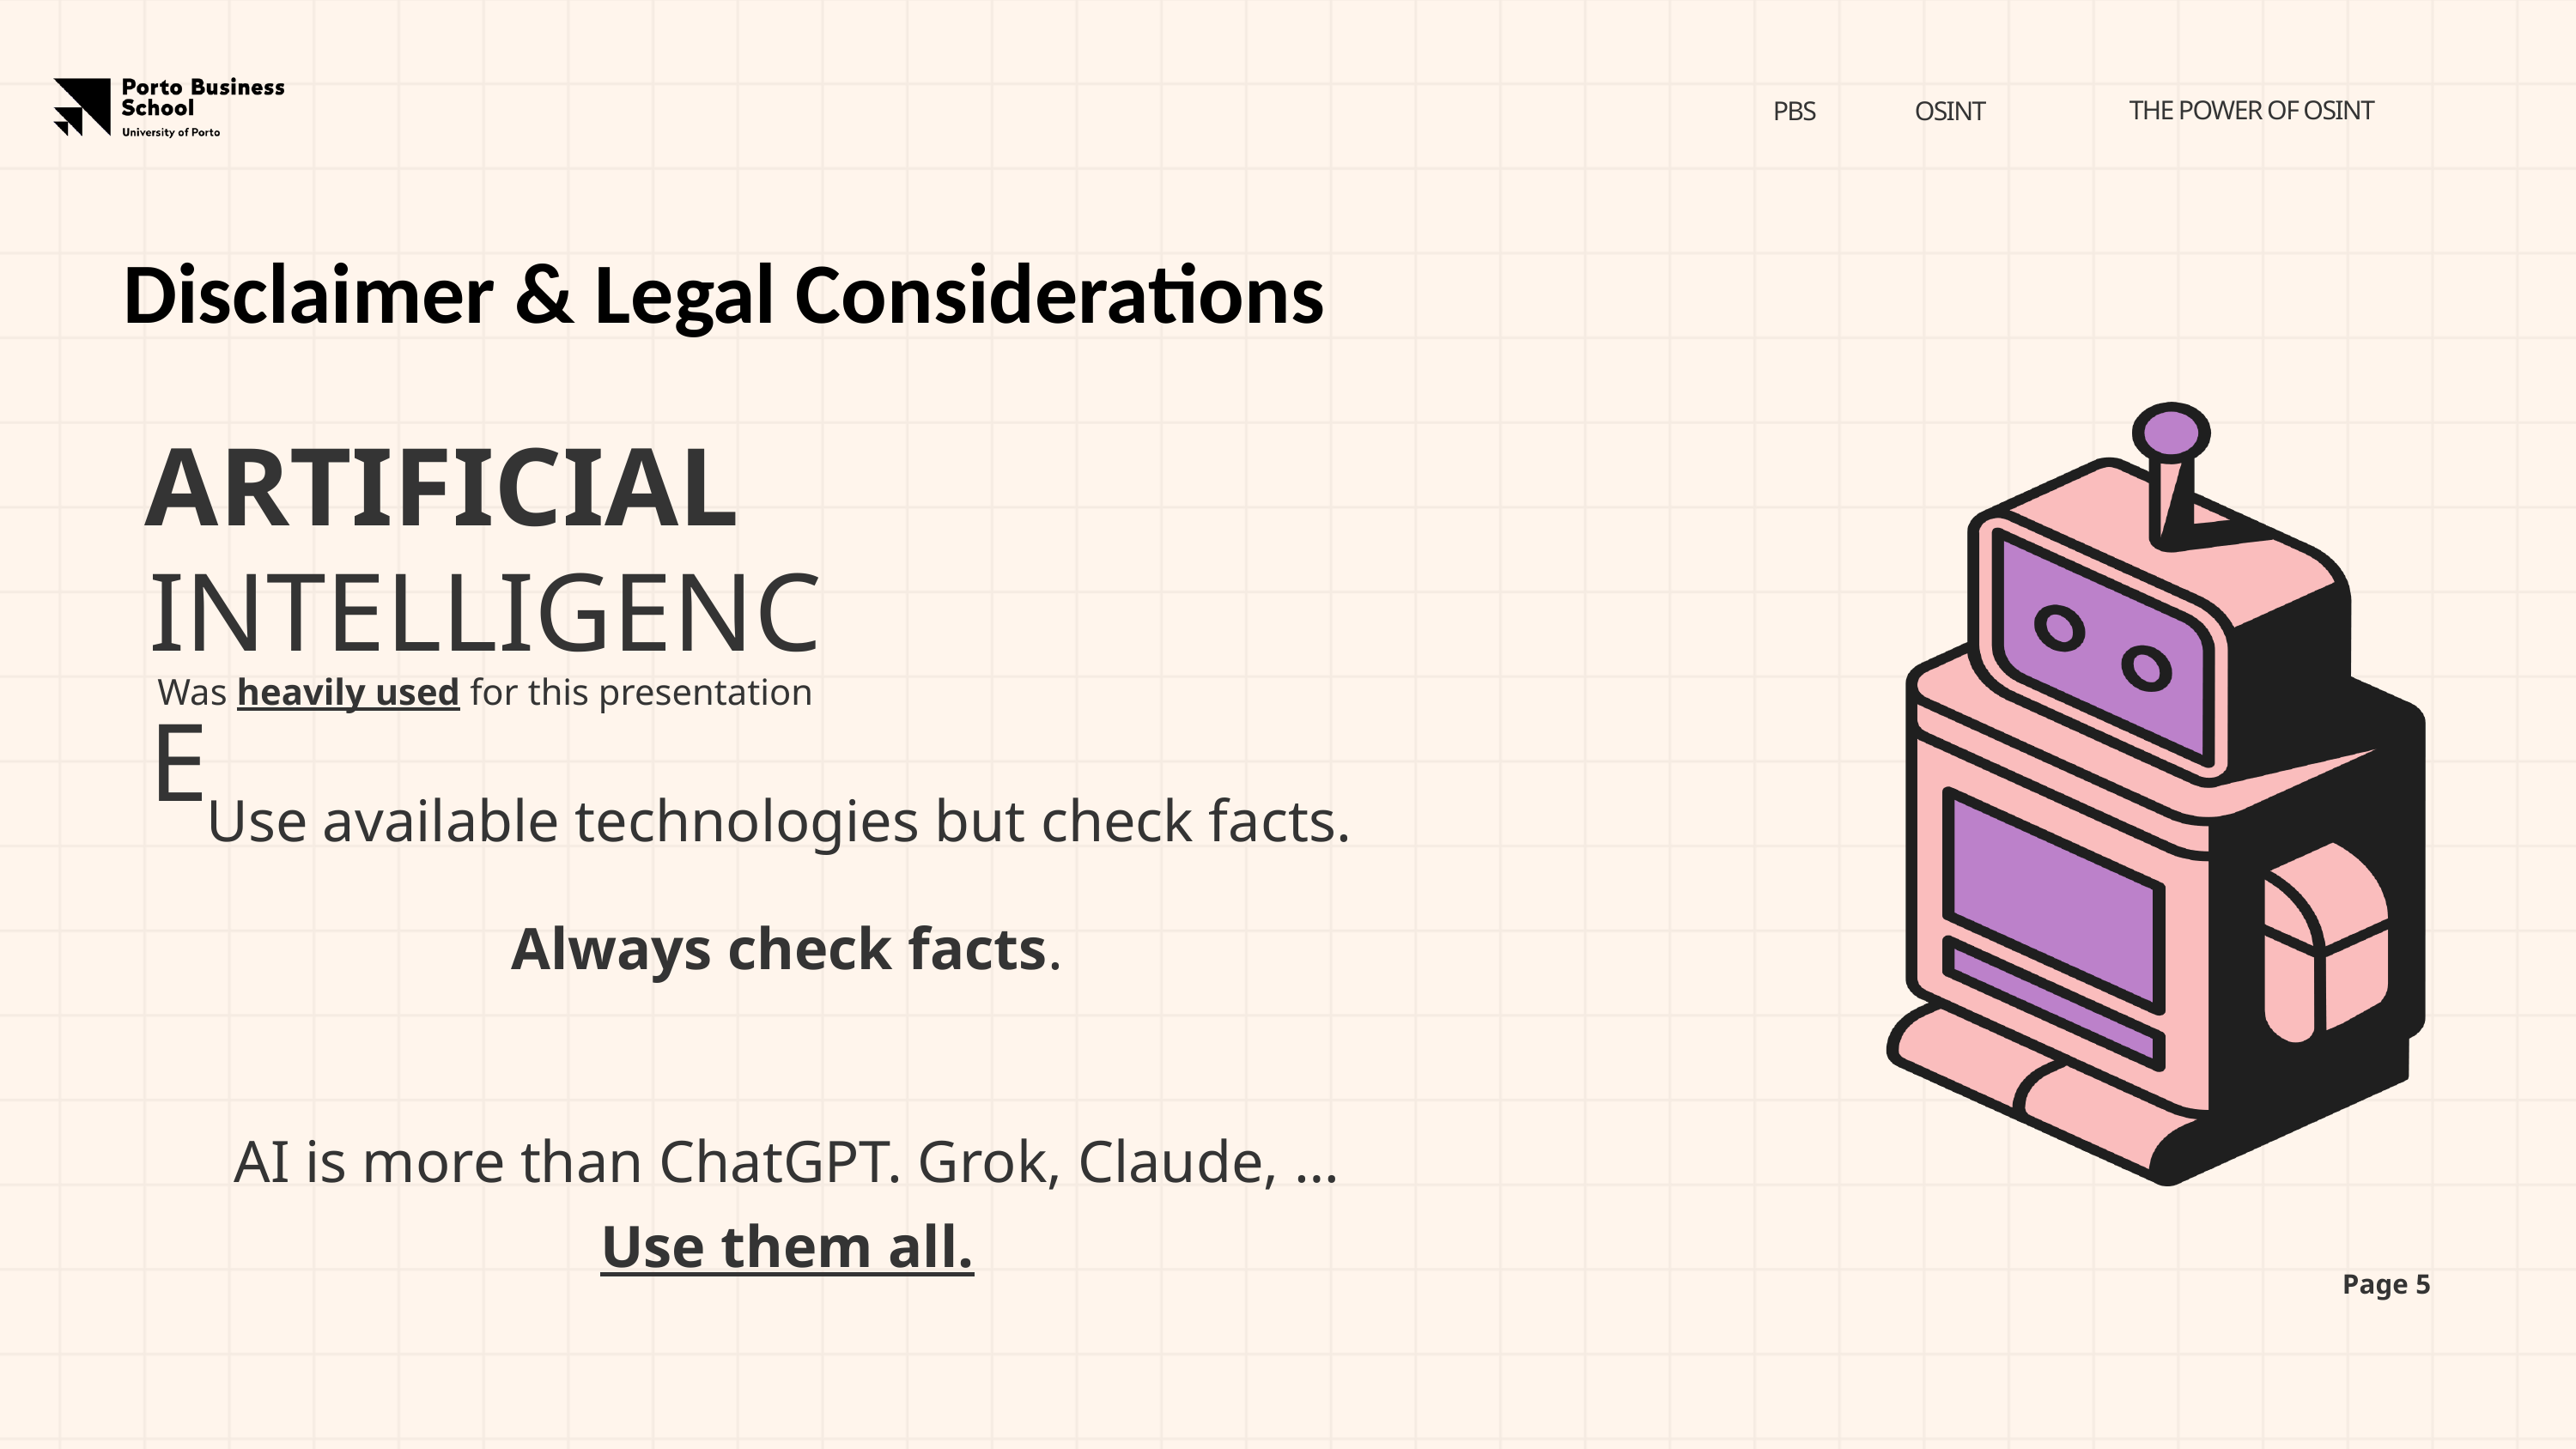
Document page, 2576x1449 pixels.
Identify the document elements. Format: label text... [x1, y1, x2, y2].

text_box ARTIFICIAL [144, 397, 1141, 549]
text_box THE POWER OF OSINT [2046, 91, 2458, 125]
text_box OSINT [1891, 92, 2011, 126]
text_box Disclaimer & Legal Considerations [110, 230, 2496, 369]
text_box PBS [1735, 92, 1855, 126]
text_box Page 5 [2289, 1265, 2432, 1342]
text_box [1886, 402, 2427, 1186]
text_box Use available technologies but check facts. Always check facts. AI is more than ChatGPT. Grok, Claude, … Use them all. [201, 810, 1374, 1280]
text_box Was heavily used for this presentation [157, 670, 1525, 712]
picture [53, 77, 284, 138]
text_box INTELLIGENCE [149, 522, 848, 823]
text_box [0, 0, 2576, 1449]
